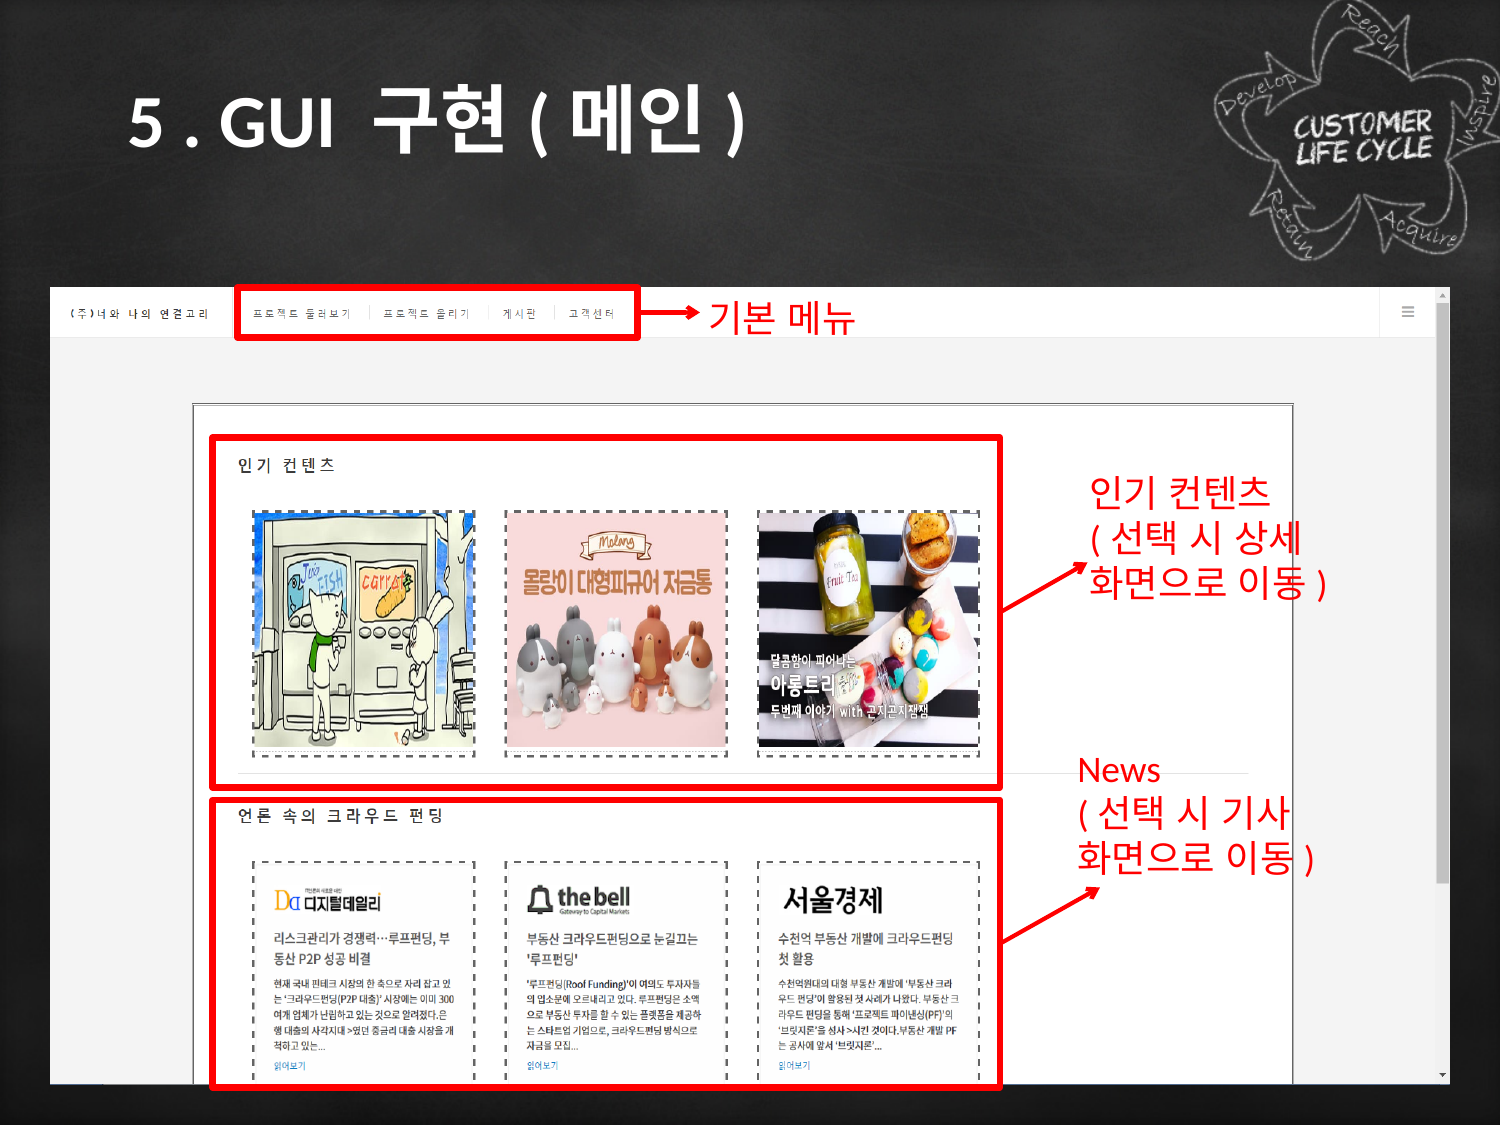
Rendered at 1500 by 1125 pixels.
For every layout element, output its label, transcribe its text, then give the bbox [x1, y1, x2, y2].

picture [0, 0, 1500, 1125]
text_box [999, 887, 1101, 944]
title 5 . GUI 구현(메인) [112, 24, 1388, 212]
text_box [999, 562, 1088, 613]
